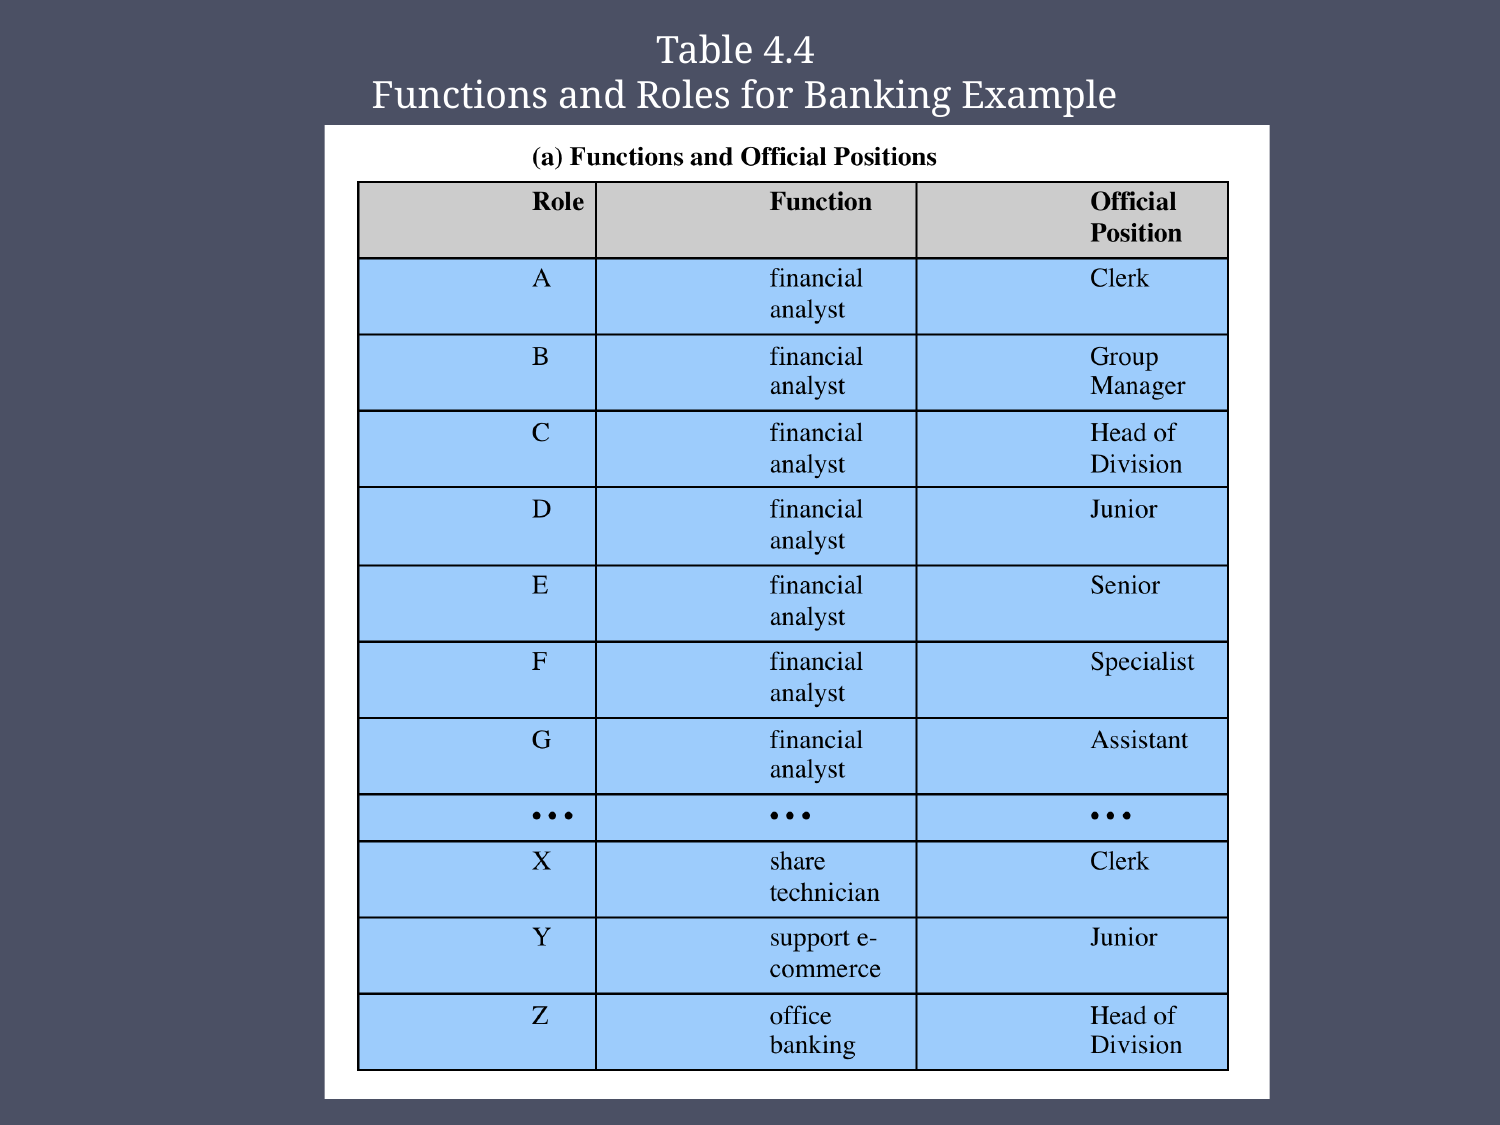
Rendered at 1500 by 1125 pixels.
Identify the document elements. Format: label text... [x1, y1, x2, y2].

picture [324, 125, 1270, 1100]
text_box Table 4.4 Functions and Roles for Banking Example [0, 19, 1500, 124]
